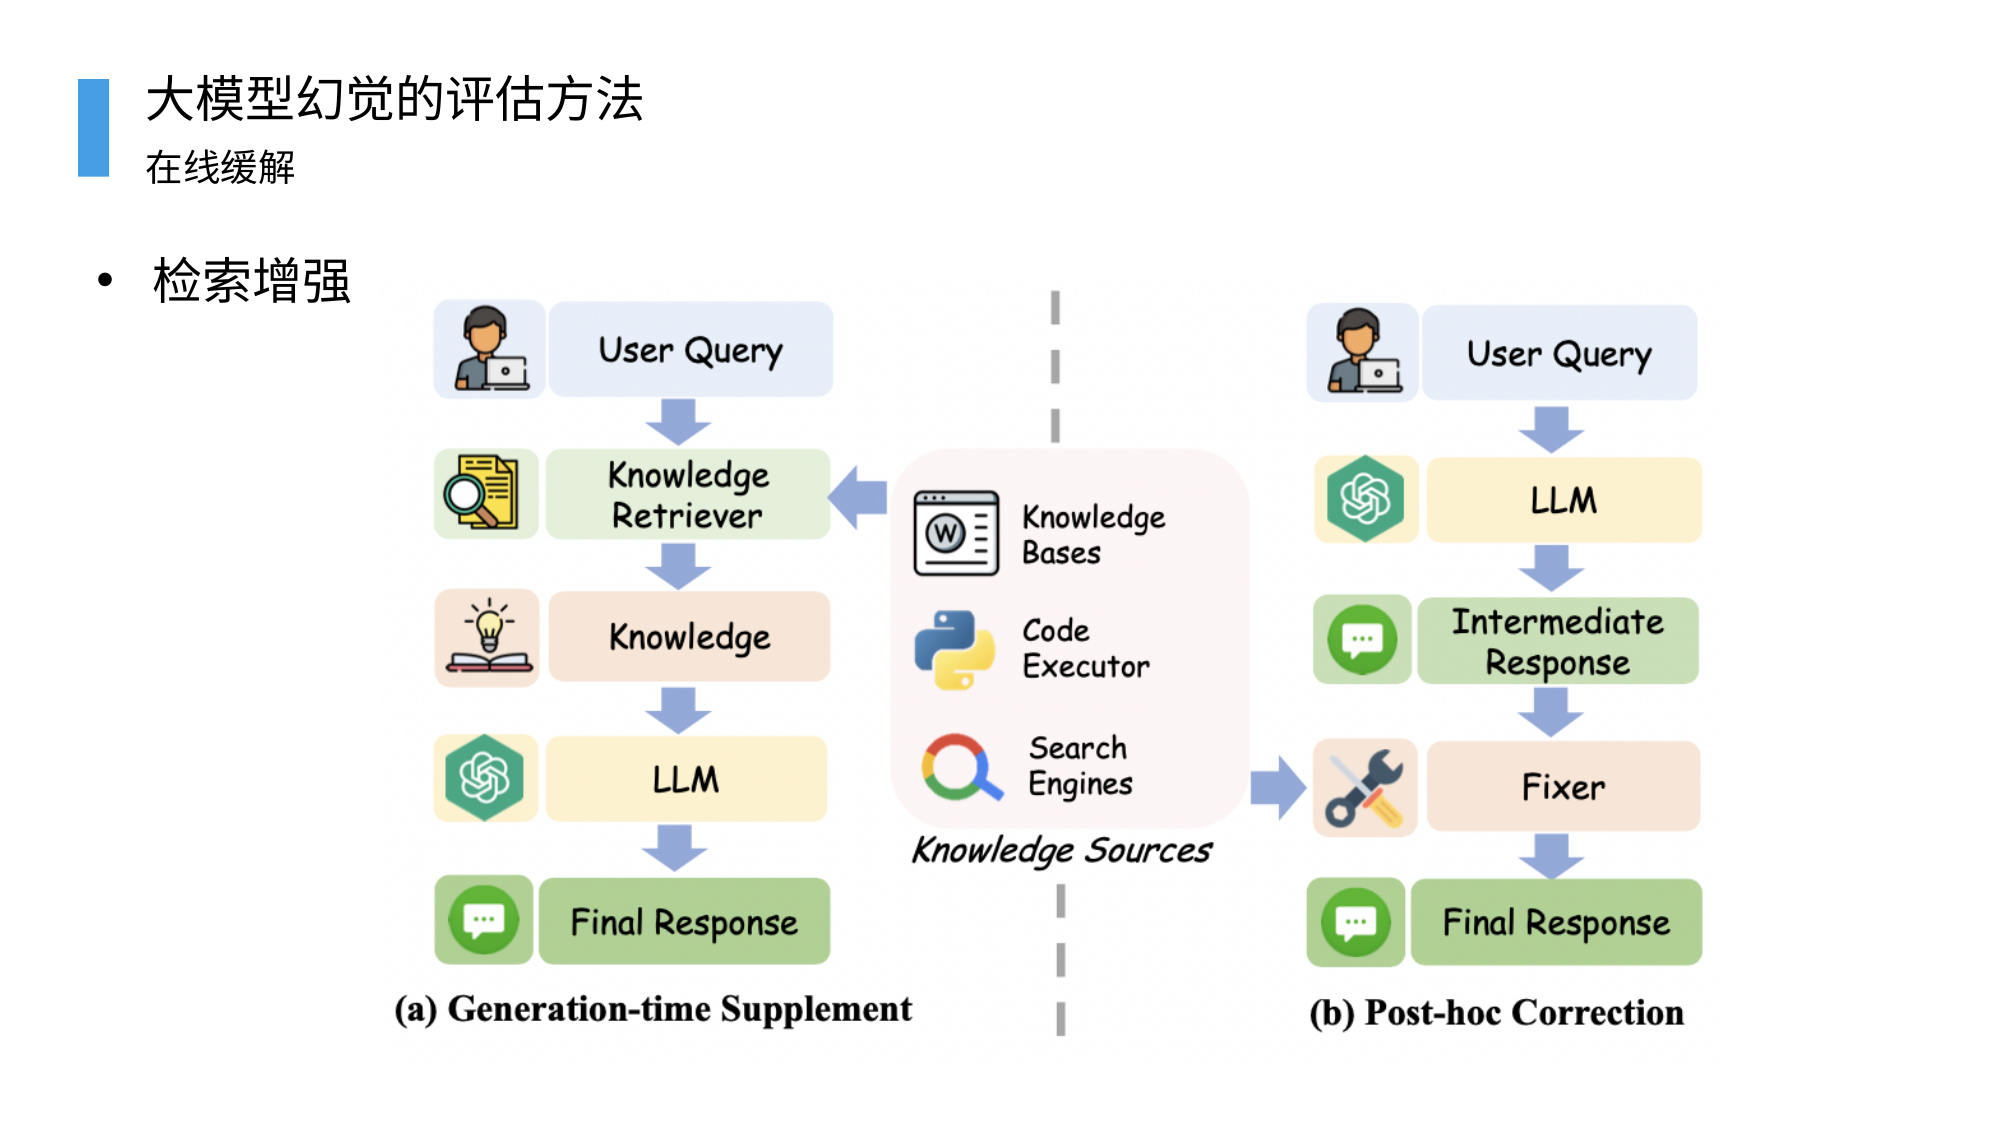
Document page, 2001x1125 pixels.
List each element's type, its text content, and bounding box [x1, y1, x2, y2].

text_box 在线缓解 [138, 136, 304, 197]
title 大模型幻觉的评估方法 [137, 65, 962, 138]
text_box 检索增强 [81, 242, 1385, 317]
picture [378, 279, 1718, 1064]
